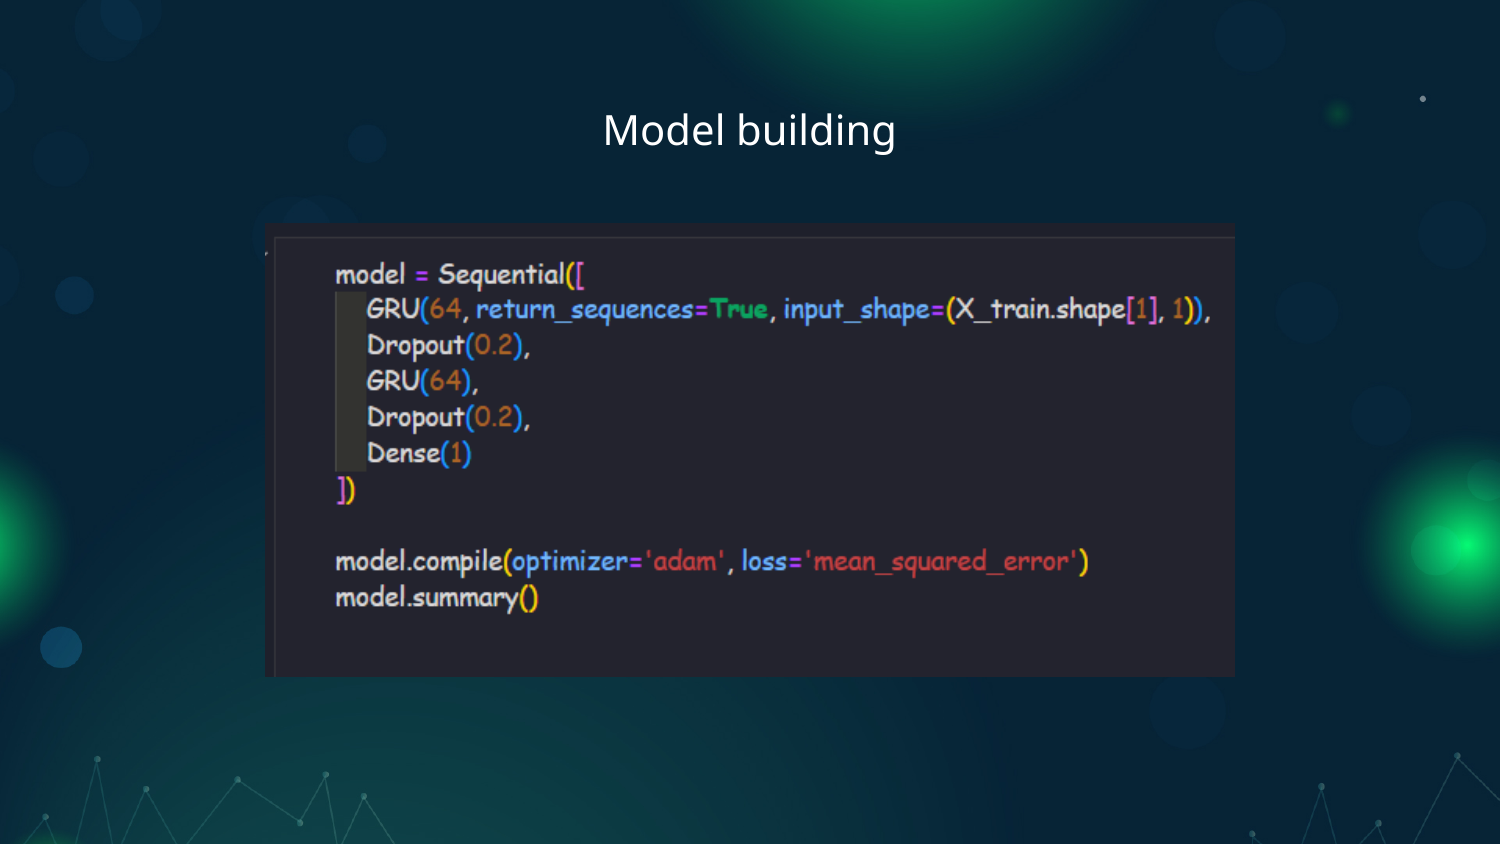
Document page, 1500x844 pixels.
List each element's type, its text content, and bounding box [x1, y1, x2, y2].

title Model building [118, 88, 1382, 183]
picture [0, 0, 1500, 844]
